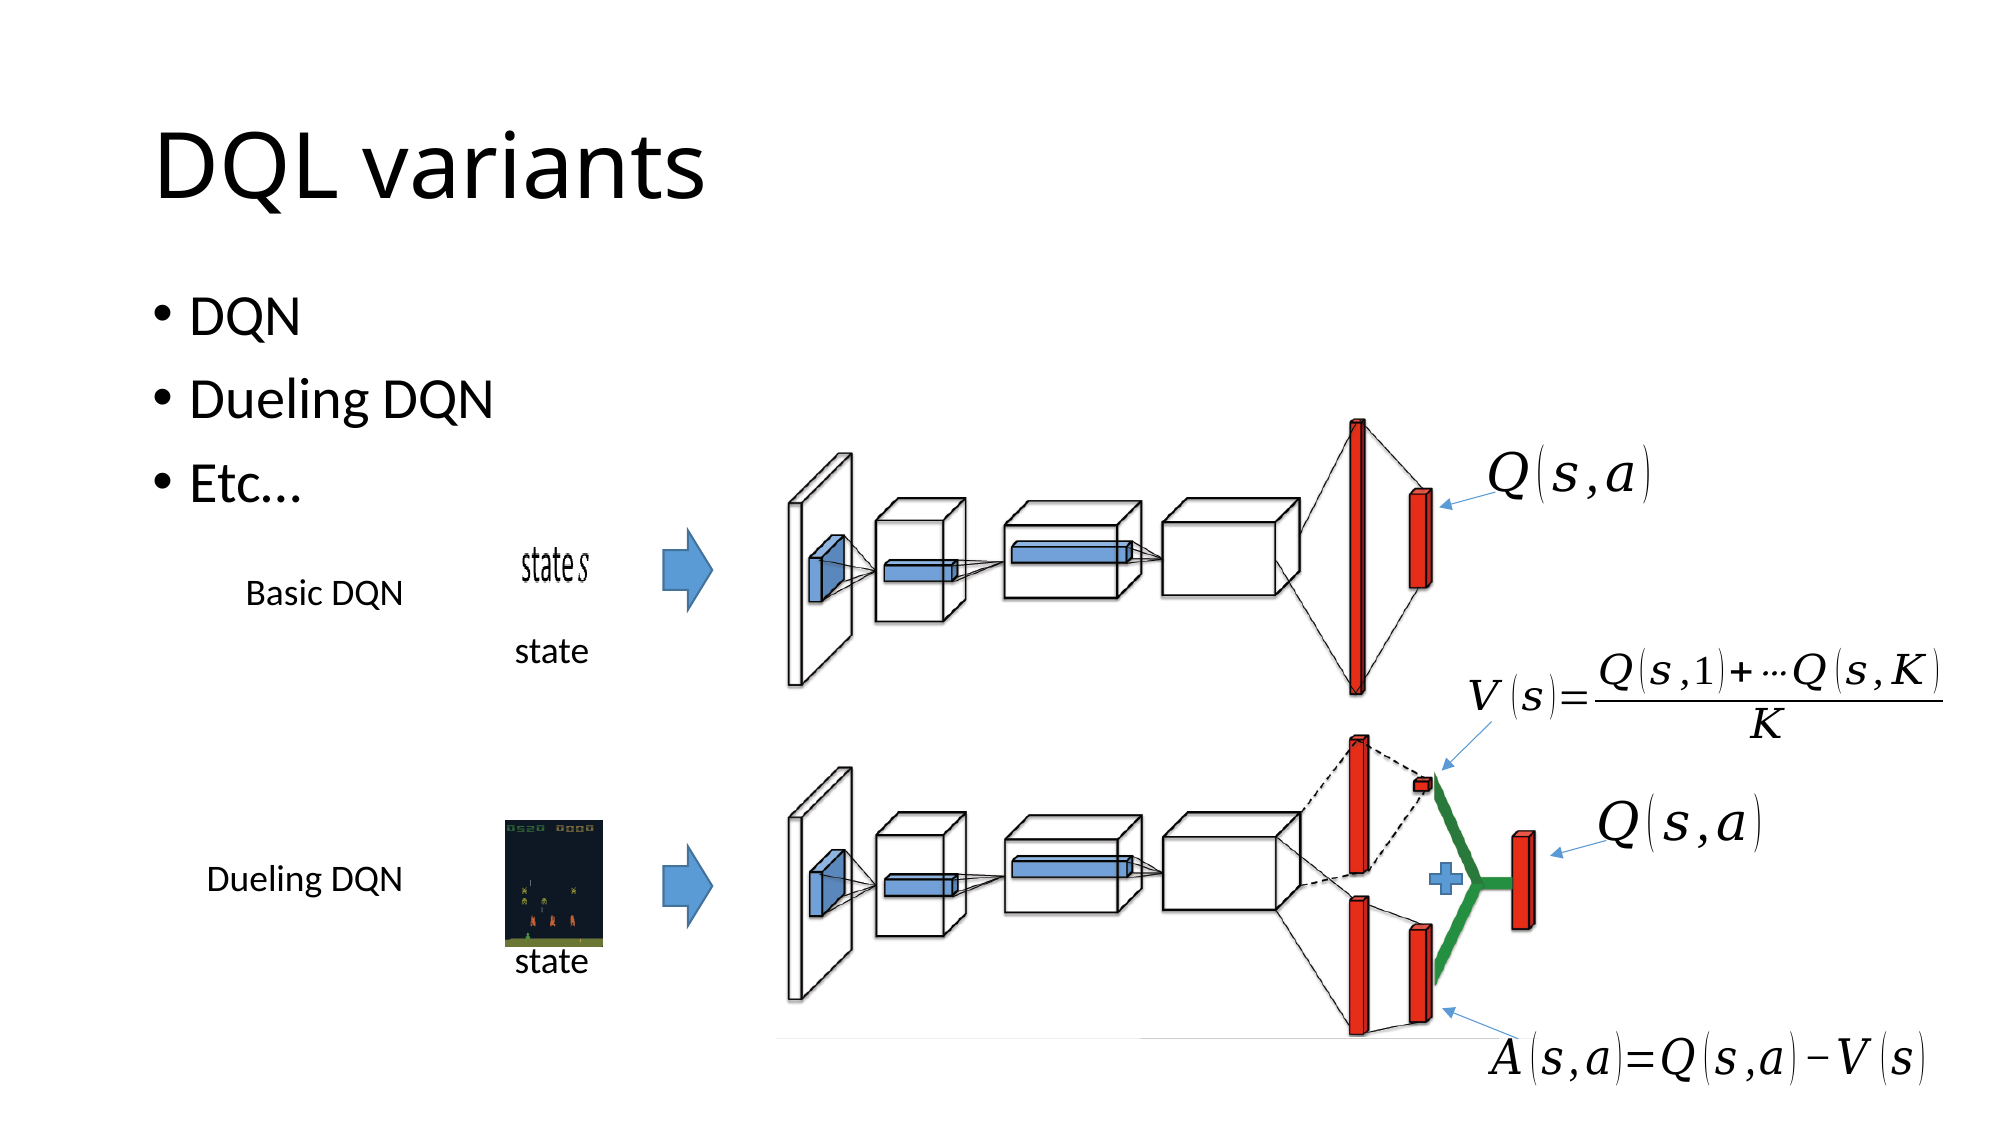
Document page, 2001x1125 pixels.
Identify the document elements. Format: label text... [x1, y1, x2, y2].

text_box [662, 526, 714, 614]
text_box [1439, 441, 1651, 508]
list DQN Dueling DQN Etc… [137, 277, 1863, 1014]
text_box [775, 413, 1539, 1039]
title DQL variants [137, 59, 1863, 277]
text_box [488, 820, 625, 990]
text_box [1549, 790, 1762, 856]
text_box [662, 842, 714, 930]
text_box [489, 507, 623, 679]
text_box Dueling DQN [191, 846, 419, 906]
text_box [1442, 1008, 1926, 1090]
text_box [1441, 645, 1945, 771]
text_box Basic DQN [230, 561, 420, 621]
